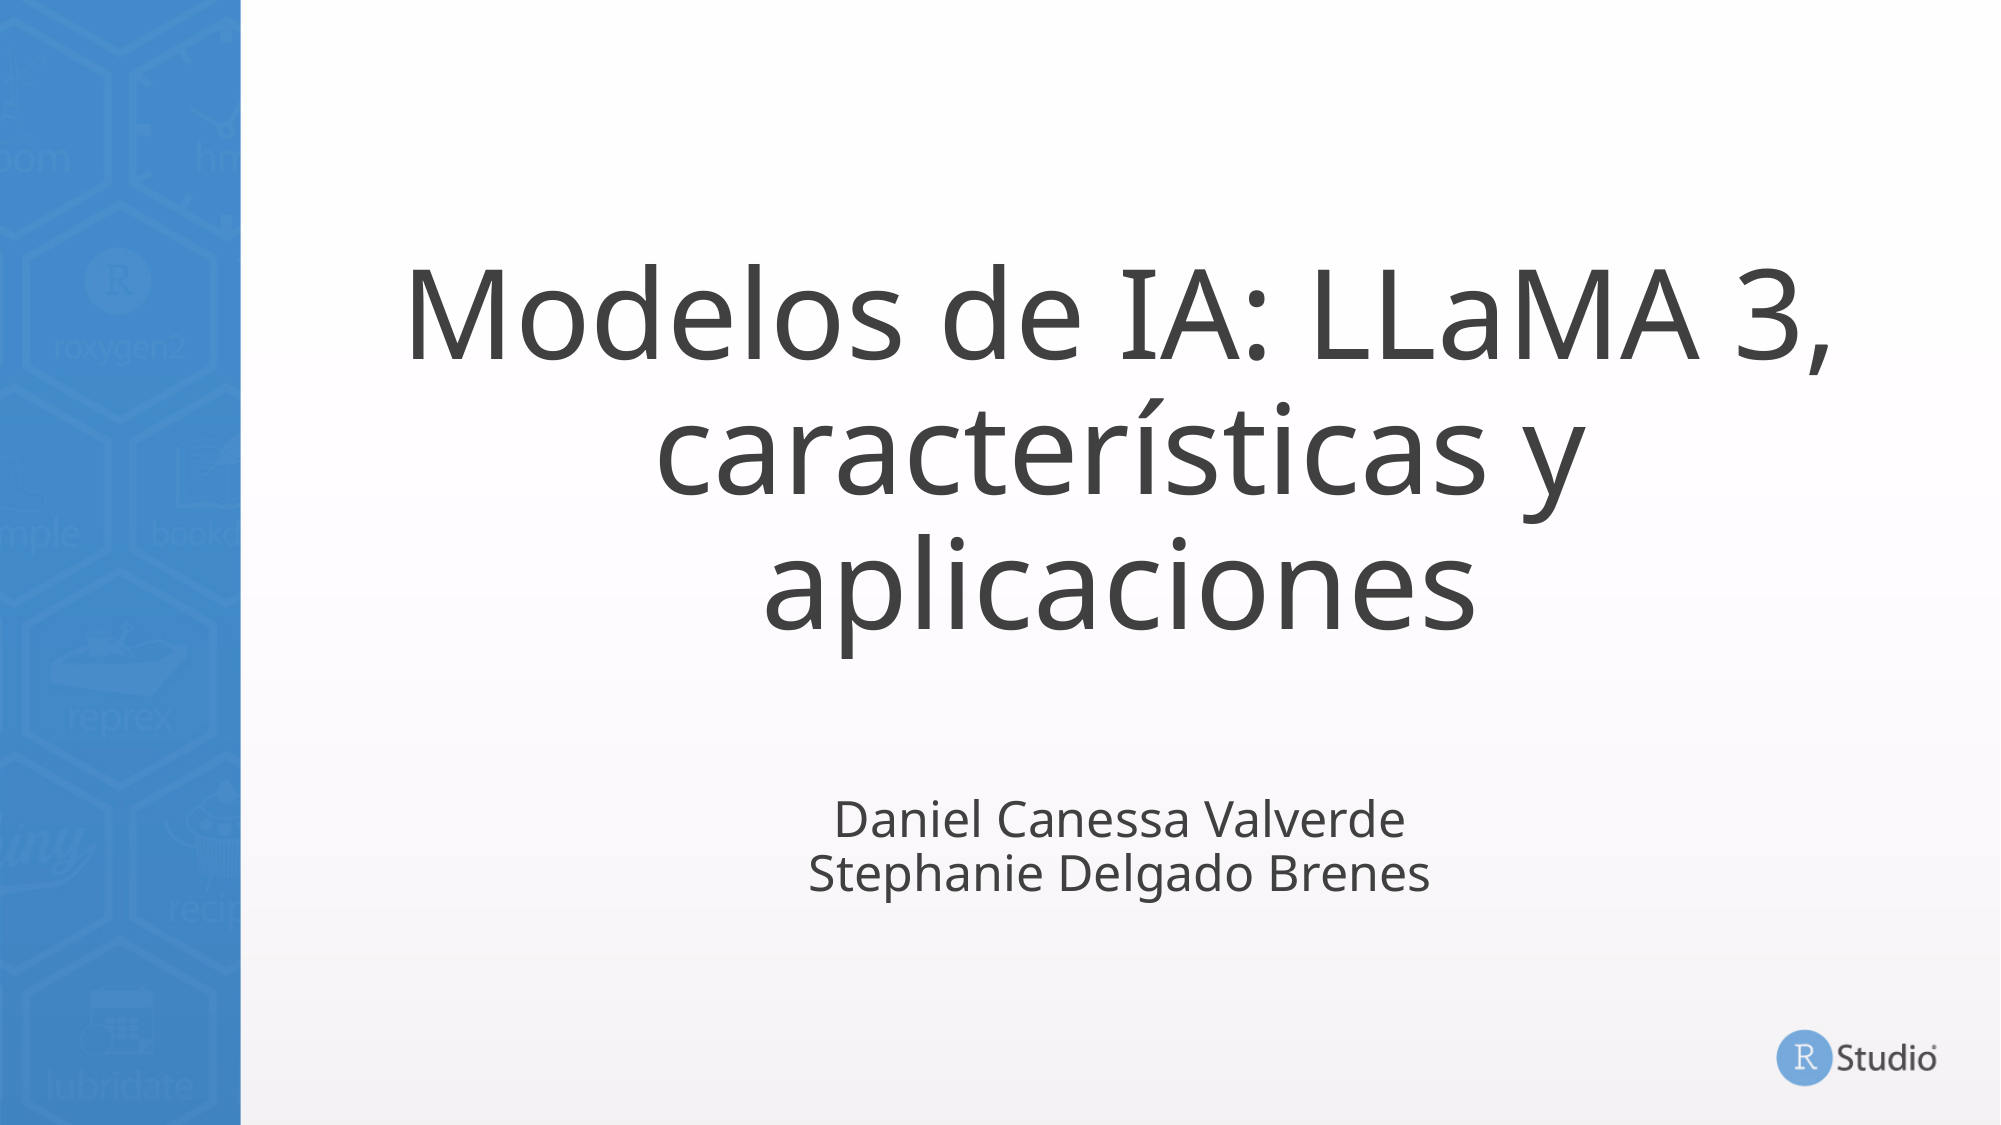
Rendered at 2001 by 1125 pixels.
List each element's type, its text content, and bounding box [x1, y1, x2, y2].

picture [0, 0, 2000, 1125]
title Modelos de IA: LLaMA 3, características y aplicaciones [370, 272, 1871, 665]
subtitle Daniel Canessa Valverde Stephanie Delgado Brenes [370, 679, 1871, 951]
